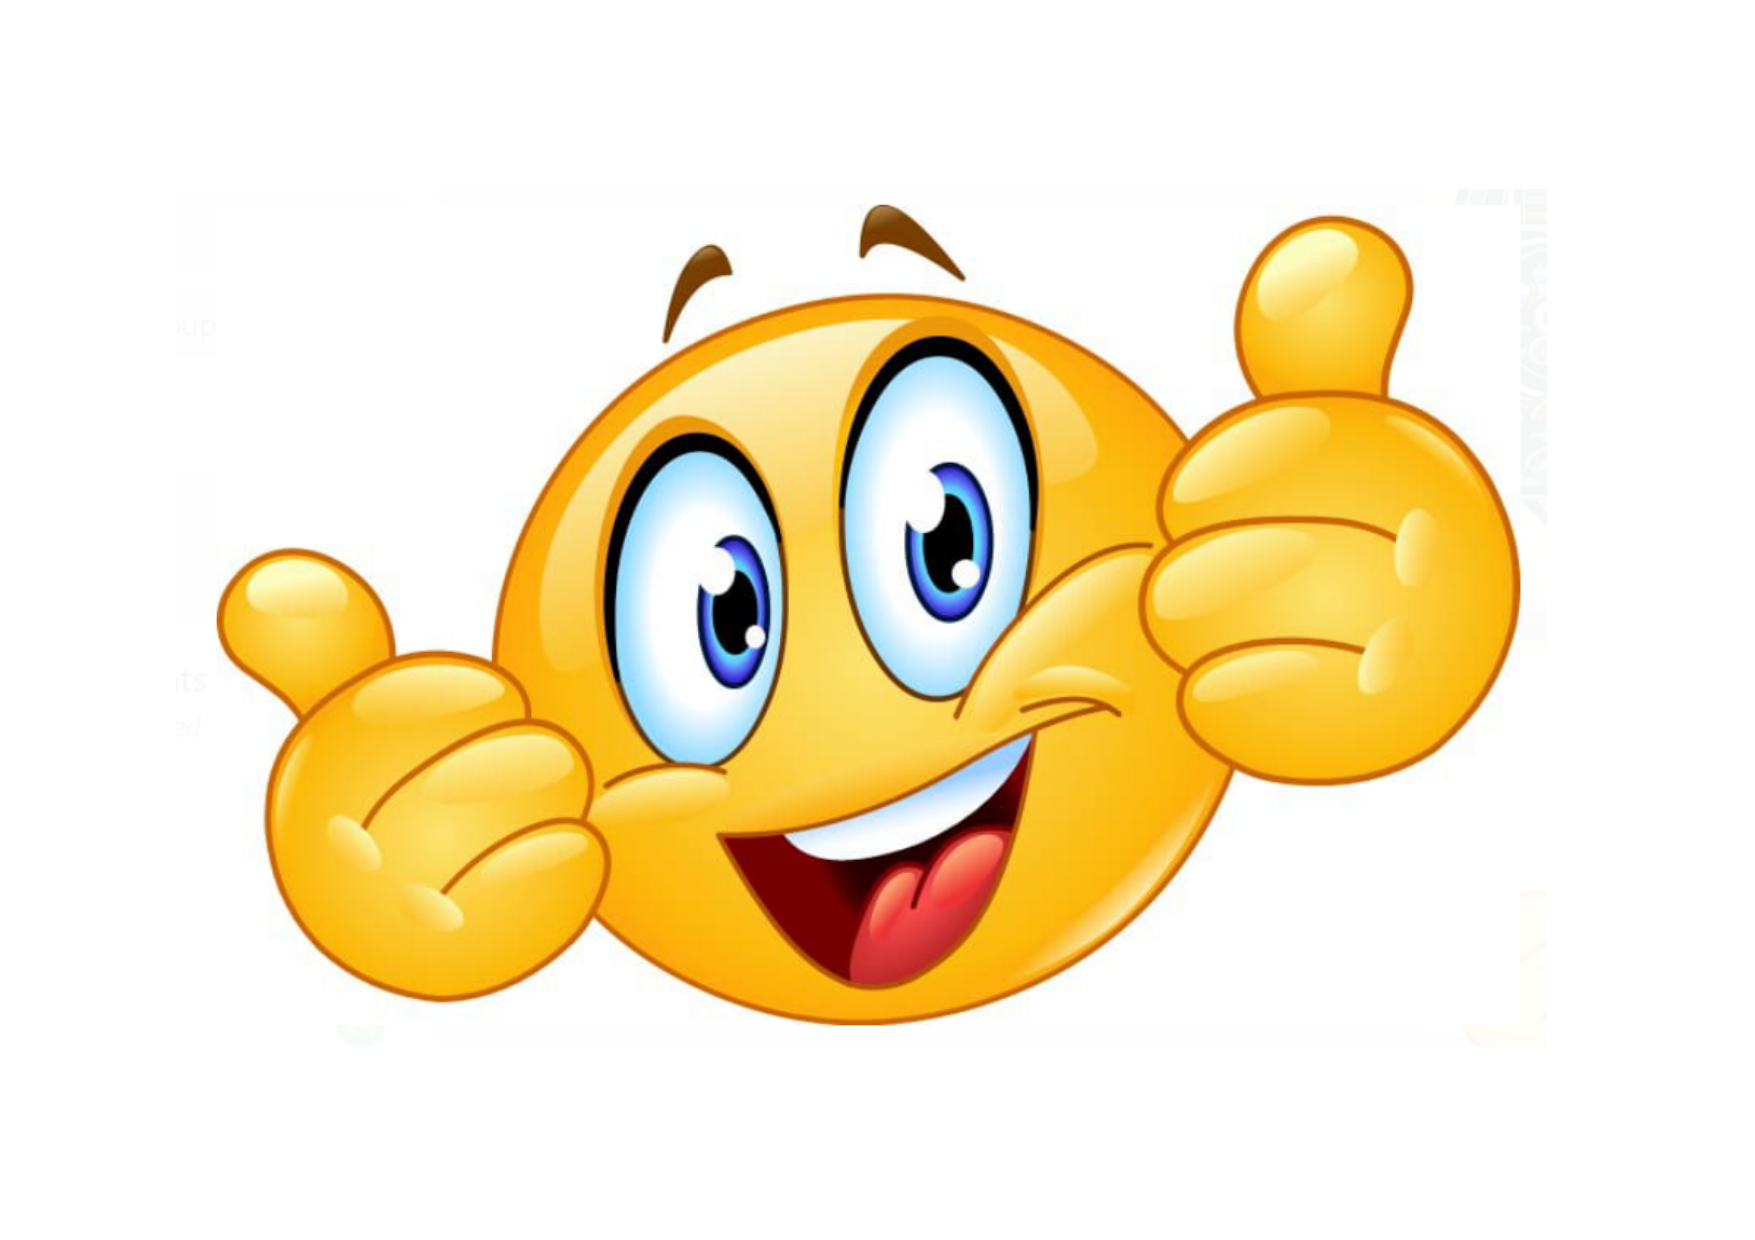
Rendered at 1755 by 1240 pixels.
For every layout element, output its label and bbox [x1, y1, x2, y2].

picture [176, 189, 1548, 1046]
